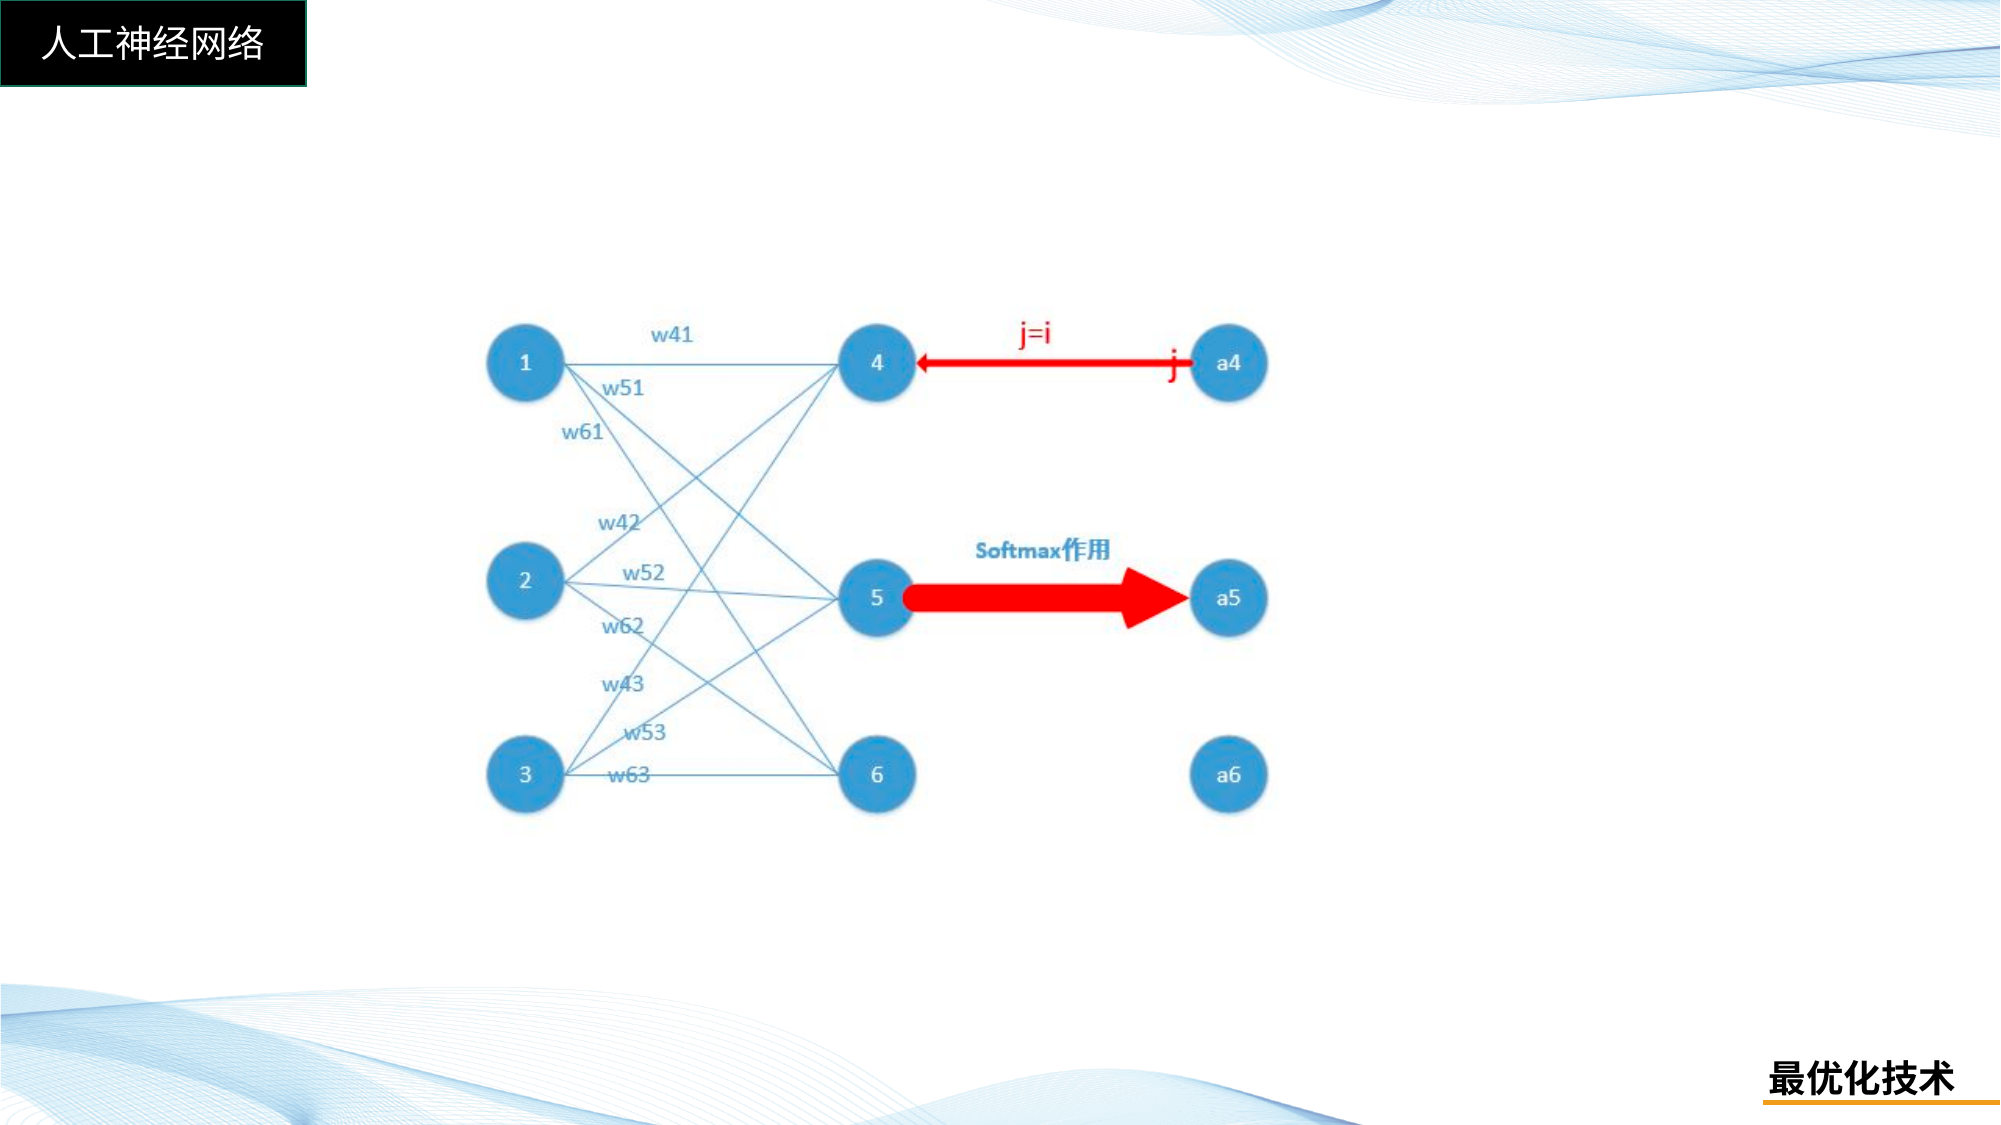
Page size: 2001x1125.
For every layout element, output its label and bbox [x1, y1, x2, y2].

picture [436, 267, 1344, 864]
picture [2, 977, 1590, 1125]
picture [885, 1, 1999, 148]
